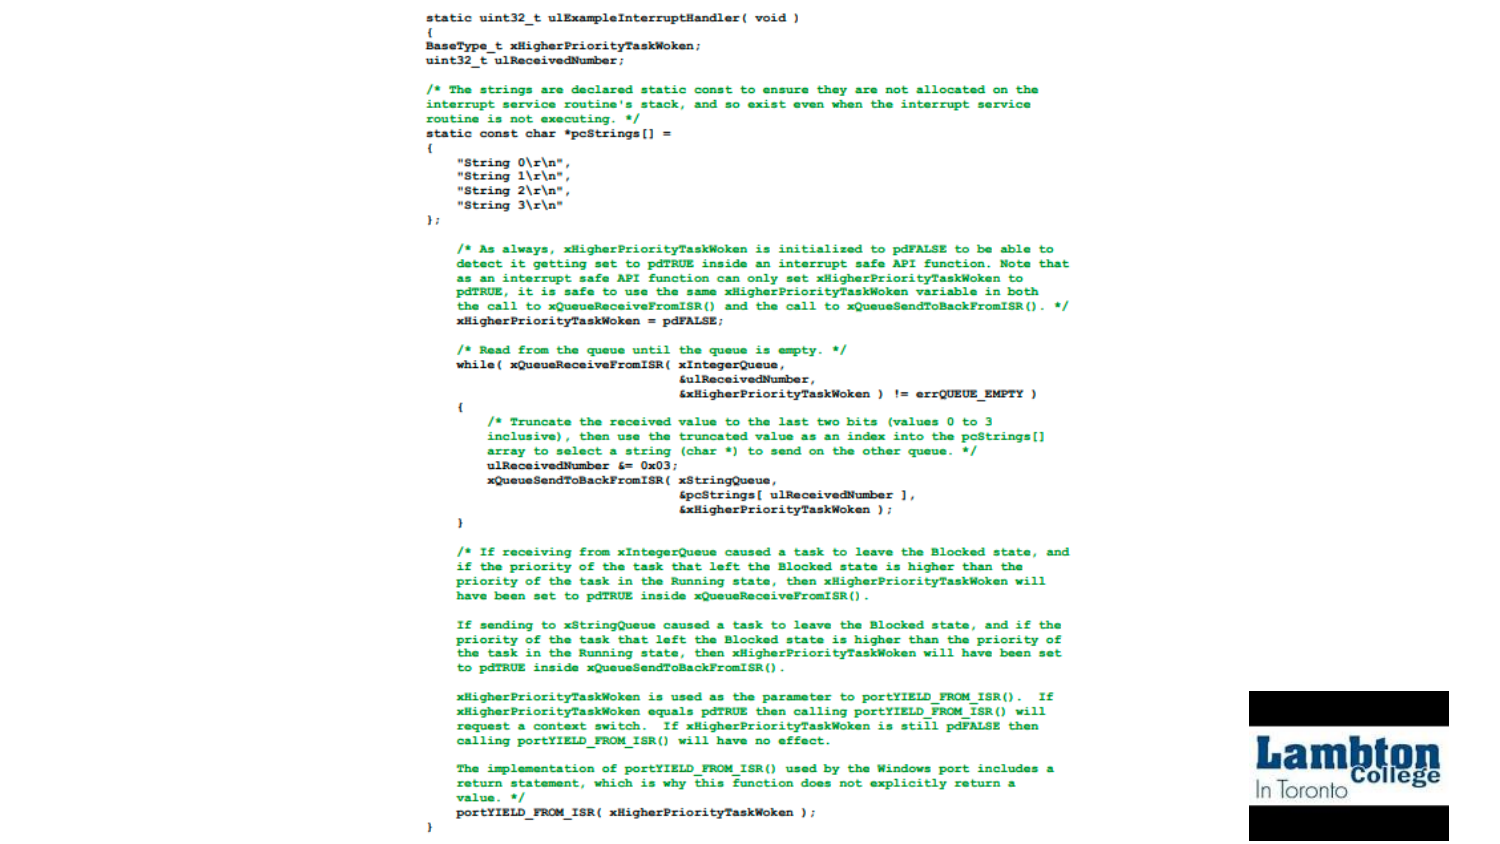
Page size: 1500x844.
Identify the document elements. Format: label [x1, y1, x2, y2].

picture [415, 0, 1085, 844]
picture [1248, 690, 1449, 842]
